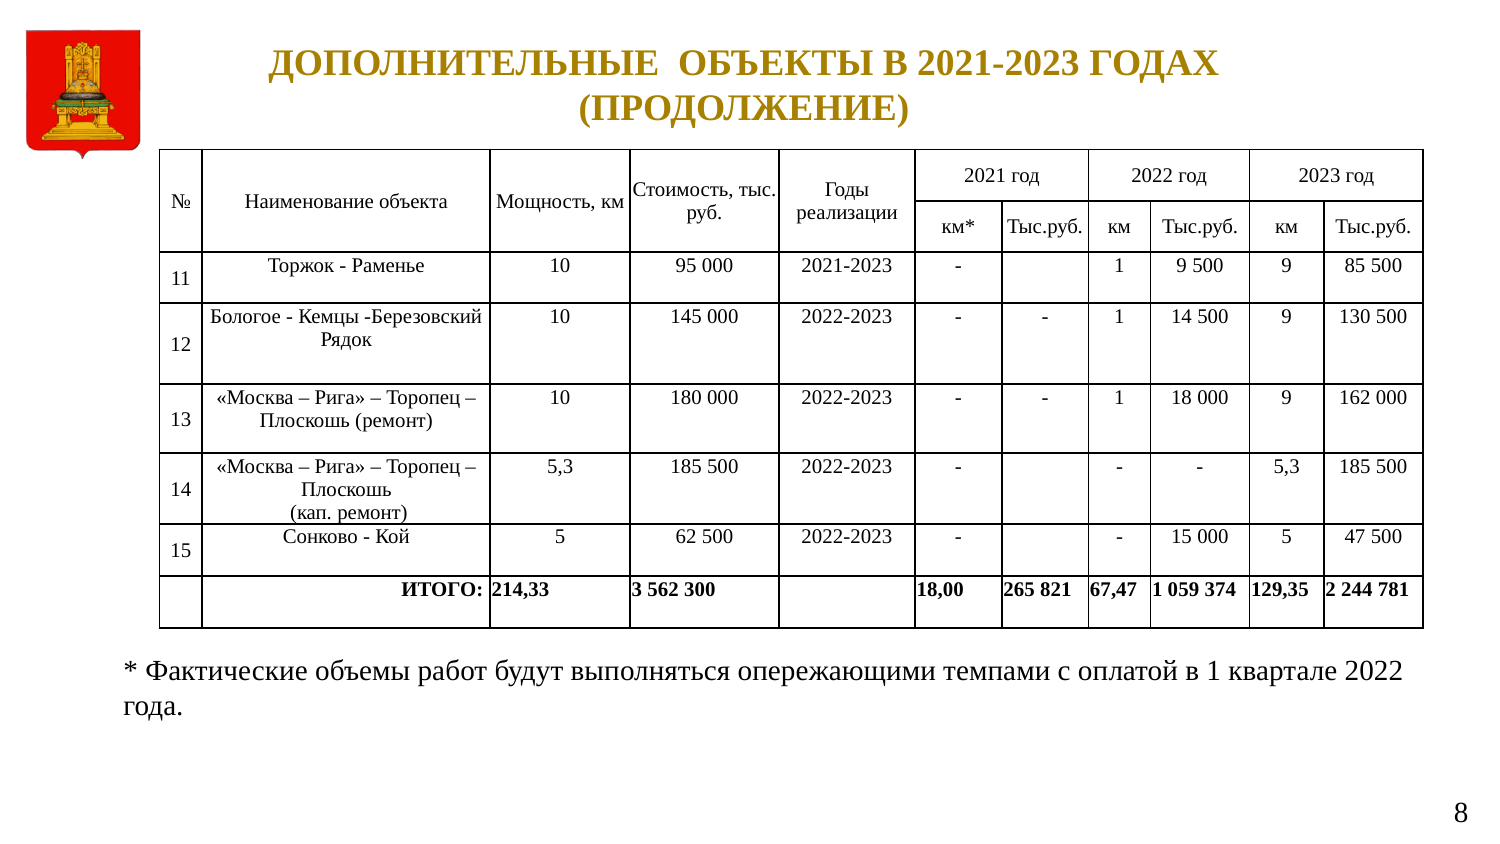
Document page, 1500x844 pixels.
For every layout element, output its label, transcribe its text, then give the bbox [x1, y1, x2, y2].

table_cell 185 500 [631, 454, 778, 523]
table_cell 18 000 [1151, 385, 1249, 452]
table_cell 1 [1089, 253, 1150, 302]
table_cell - [1003, 385, 1088, 452]
table_cell [1003, 454, 1088, 523]
table_header 2021 год [916, 150, 1088, 200]
table_cell 47 500 [1325, 525, 1422, 575]
picture [23, 23, 148, 166]
table_cell 214,33 [491, 577, 629, 627]
table_cell 1 [1089, 385, 1150, 452]
table_cell - [916, 304, 1001, 383]
table_cell 9 [1250, 385, 1323, 452]
table_cell - [1003, 304, 1088, 383]
table_cell 67,47 [1089, 577, 1150, 627]
table_cell - [916, 253, 1001, 302]
table_cell 180 000 [631, 385, 778, 452]
table_cell 5 [491, 525, 629, 575]
table_cell 185 500 [1325, 454, 1422, 523]
table_cell - [1089, 525, 1150, 575]
table_cell 10 [491, 253, 629, 302]
table_cell - [916, 454, 1001, 523]
table_cell 95 000 [631, 253, 778, 302]
table_cell 2021-2023 [780, 253, 914, 302]
text_box ДОПОЛНИТЕЛЬНЫЕ ОБЪЕКТЫ В 2021-2023 ГОДАХ (ПРОДОЛЖЕНИЕ) [159, 32, 1329, 92]
table_cell Тыс.руб. [1003, 202, 1088, 251]
table_cell - [1151, 454, 1249, 523]
table_cell 62 500 [631, 525, 778, 575]
table_cell ИТОГО: [203, 577, 489, 627]
table_header Мощность, км [491, 150, 629, 251]
table_cell 9 500 [1151, 253, 1249, 302]
table_header № [160, 150, 201, 251]
table_cell 145 000 [631, 304, 778, 383]
table_cell Бологое - Кемцы -Березовский Рядок [203, 304, 489, 383]
table_cell [160, 577, 201, 627]
table_cell 3 562 300 [631, 577, 778, 627]
table_cell 11 [160, 253, 201, 302]
table_cell 18,00 [916, 577, 1001, 627]
table_cell 10 [491, 385, 629, 452]
table_cell 12 [160, 304, 201, 383]
table_cell «Москва – Рига» – Торопец – Плоскошь (кап. ремонт) [203, 454, 489, 523]
table_cell - [916, 525, 1001, 575]
table_cell 15 [160, 525, 201, 575]
text_box * Фактические объемы работ будут выполняться опережающими темпами с оплатой в 1 квартале 2022 года. [108, 643, 1485, 729]
table_cell [1003, 525, 1088, 575]
table_cell км [1250, 202, 1323, 251]
table_cell 130 500 [1325, 304, 1422, 383]
table_cell Сонково - Кой [203, 525, 489, 575]
table_cell 129,35 [1250, 577, 1323, 627]
table_cell 5,3 [1250, 454, 1323, 523]
table_cell км [1089, 202, 1150, 251]
table_header 2022 год [1089, 150, 1249, 200]
table_cell 2 244 781 [1325, 577, 1422, 627]
table_cell 265 821 [1003, 577, 1088, 627]
table_cell 14 [160, 454, 201, 523]
table_cell 1 [1089, 304, 1150, 383]
table_cell [1003, 253, 1088, 302]
table_cell Тыс.руб. [1151, 202, 1249, 251]
table_cell [780, 577, 914, 627]
table_cell 85 500 [1325, 253, 1422, 302]
table_cell 1 059 374 [1151, 577, 1249, 627]
table_header Стоимость, тыс. руб. [631, 150, 778, 251]
table_cell 15 000 [1151, 525, 1249, 575]
table_cell 5 [1250, 525, 1323, 575]
table_cell 2022-2023 [780, 525, 914, 575]
table_cell 5,3 [491, 454, 629, 523]
table_cell - [916, 385, 1001, 452]
table_cell Торжок - Раменье [203, 253, 489, 302]
table_cell 13 [160, 385, 201, 452]
table_cell 9 [1250, 253, 1323, 302]
table_cell «Москва – Рига» – Торопец – Плоскошь (ремонт) [203, 385, 489, 452]
slide_number 8 [1133, 788, 1484, 833]
table_cell Тыс.руб. [1325, 202, 1422, 251]
table_cell 2022-2023 [780, 304, 914, 383]
table_header Годы реализации [780, 150, 914, 251]
table_cell км* [916, 202, 1001, 251]
table_cell 162 000 [1325, 385, 1422, 452]
table_cell 9 [1250, 304, 1323, 383]
table_cell - [1089, 454, 1150, 523]
table_cell 2022-2023 [780, 385, 914, 452]
table_header Наименование объекта [203, 150, 489, 251]
table_cell 14 500 [1151, 304, 1249, 383]
table_cell 10 [491, 304, 629, 383]
table_header 2023 год [1250, 150, 1422, 200]
table_cell 2022-2023 [780, 454, 914, 523]
